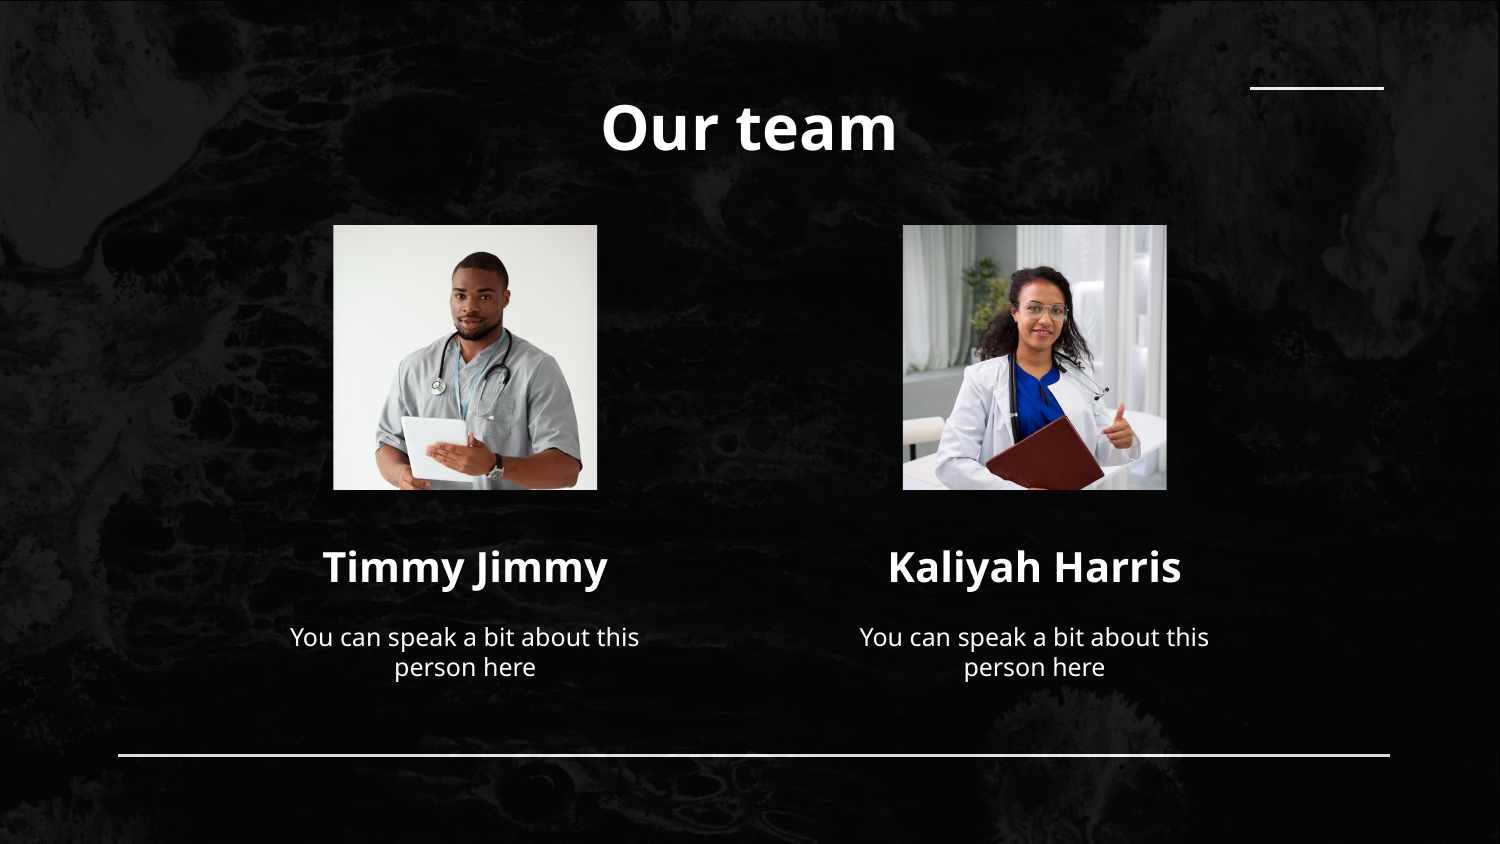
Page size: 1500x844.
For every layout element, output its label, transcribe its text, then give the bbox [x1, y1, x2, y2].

subtitle You can speak a bit about this person here [829, 606, 1241, 701]
subtitle Timmy Jimmy [259, 512, 671, 606]
picture [333, 225, 598, 490]
title Our team [118, 72, 1382, 167]
subtitle You can speak a bit about this person here [259, 606, 671, 701]
subtitle Kaliyah Harris [829, 512, 1241, 606]
picture [902, 225, 1167, 490]
